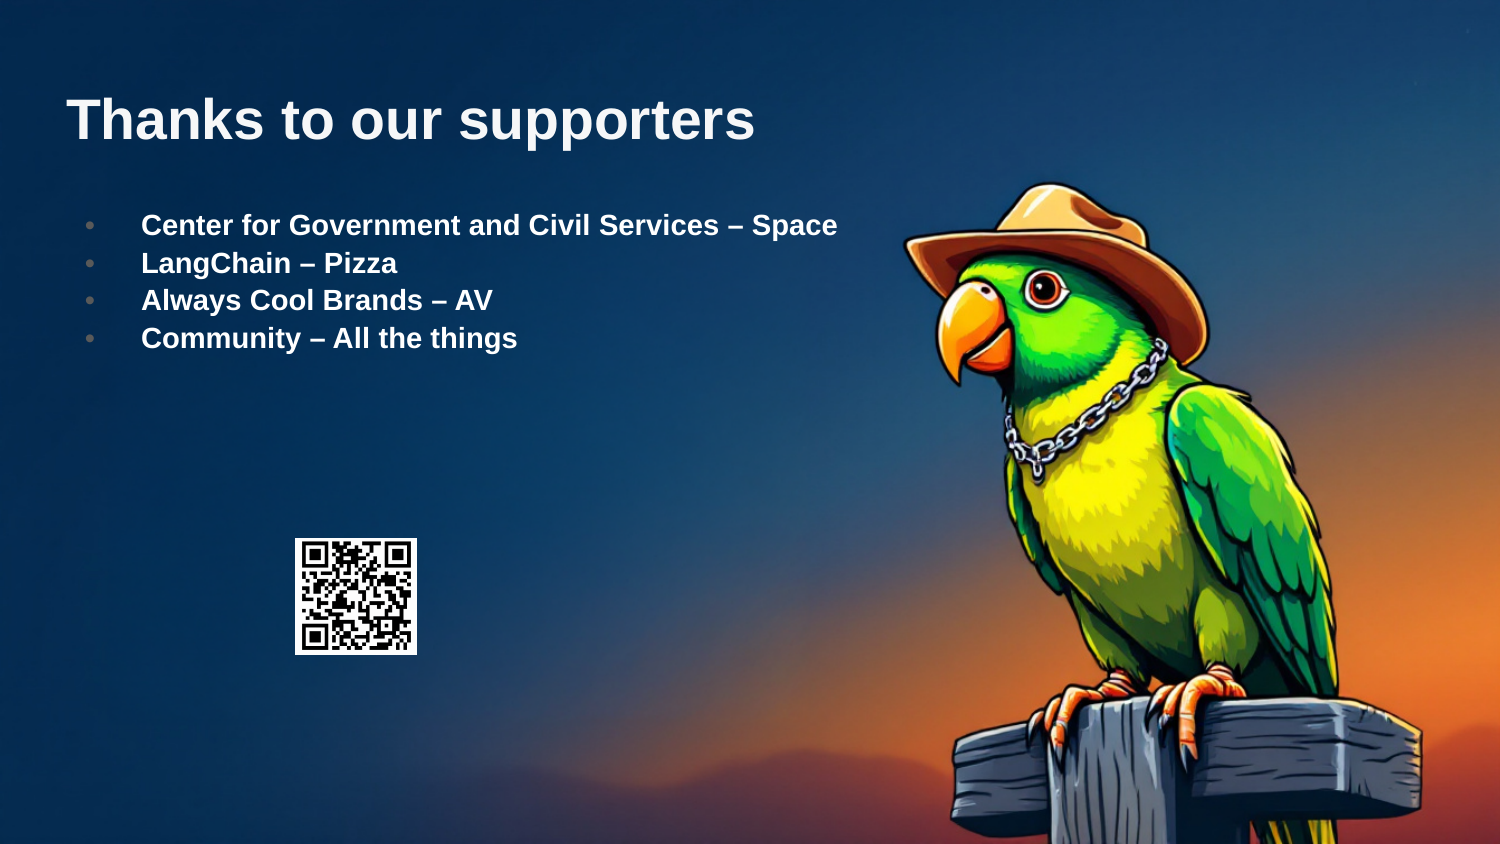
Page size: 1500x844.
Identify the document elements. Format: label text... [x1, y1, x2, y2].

list Center for Government and Civil Services – Space LangChain – Pizza Always Cool Brands – AV Community – All the things [51, 189, 900, 750]
picture [0, 0, 1500, 844]
title Thanks to our supporters [51, 72, 1449, 167]
